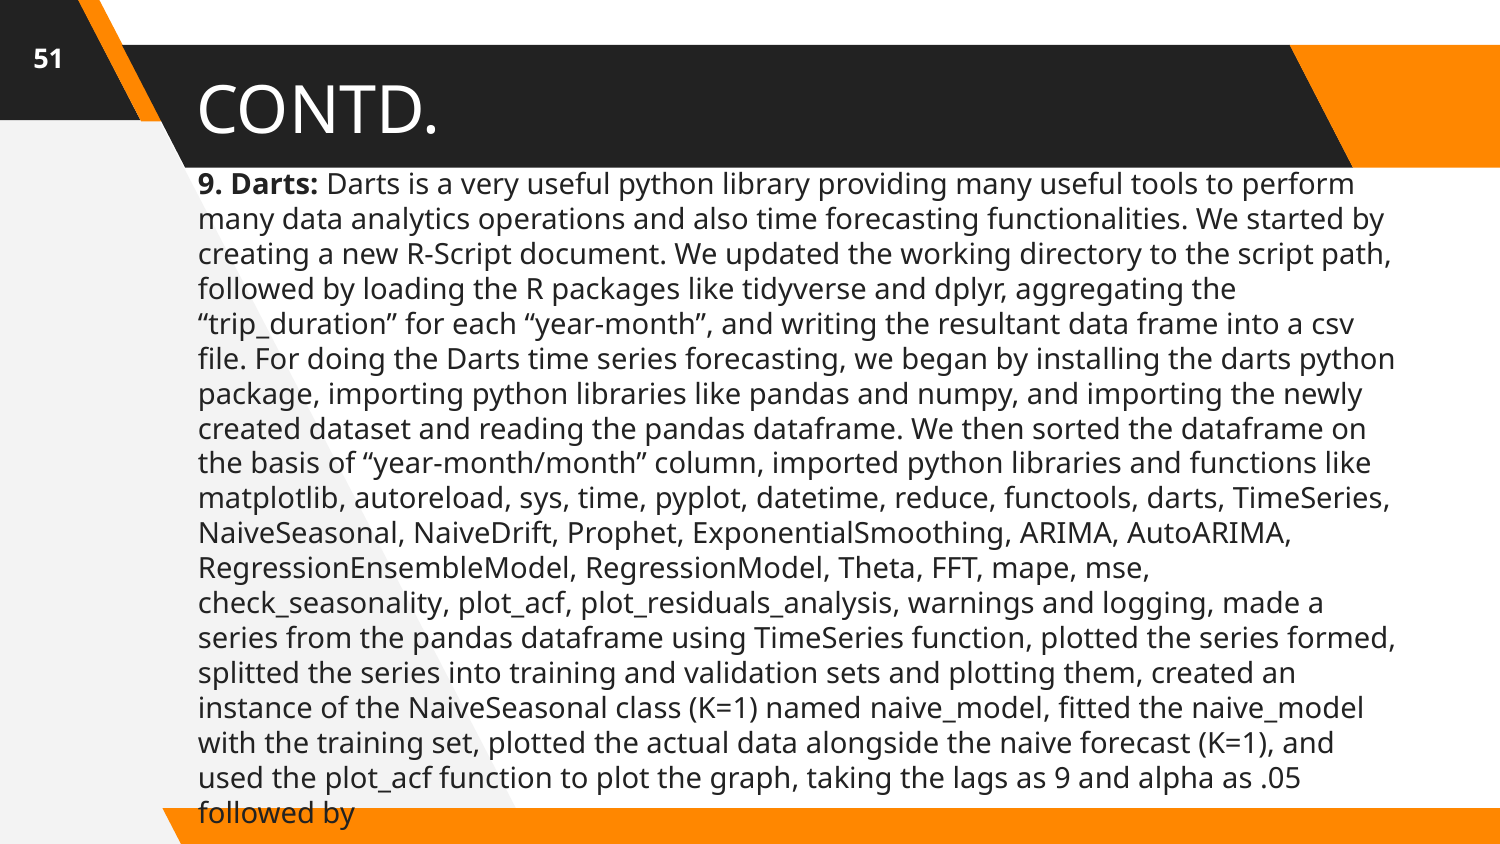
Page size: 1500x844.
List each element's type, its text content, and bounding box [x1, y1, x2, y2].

title CONTD. [181, 45, 1285, 169]
list 9. Darts: Darts is a very useful python library providing many useful tools to perform many data analytics operations and also time forecasting functionalities. We started by creating a new R-Script document. We updated the working directory to the script path, followed by loading the R packages like tidyverse and dplyr, aggregating the “trip_duration” for each “year-month”, and writing the resultant data frame into a csv file. For doing the Darts time series forecasting, we began by installing the darts python package, importing python libraries like pandas and numpy, and importing the newly created dataset and reading the pandas dataframe. We then sorted the dataframe on the basis of “year-month/month” column, imported python libraries and functions like matplotlib, autoreload, sys, time, pyplot, datetime, reduce, functools, darts, TimeSeries, NaiveSeasonal, NaiveDrift, Prophet, ExponentialSmoothing, ARIMA, AutoARIMA, RegressionEnsembleModel, RegressionModel, Theta, FFT, mape, mse, check_seasonality, plot_acf, plot_residuals_analysis, warnings and logging, made a series from the pandas dataframe using TimeSeries function, plotted the series formed, splitted the series into training and validation sets and plotting them, created an instance of the NaiveSeasonal class (K=1) named naive_model, fitted the naive_model with the training set, plotted the actual data alongside the naive forecast (K=1), and used the plot_acf function to plot the graph, taking the lags as 9 and alpha as .05 followed by [183, 150, 1414, 788]
slide_number 51 [0, 0, 98, 121]
